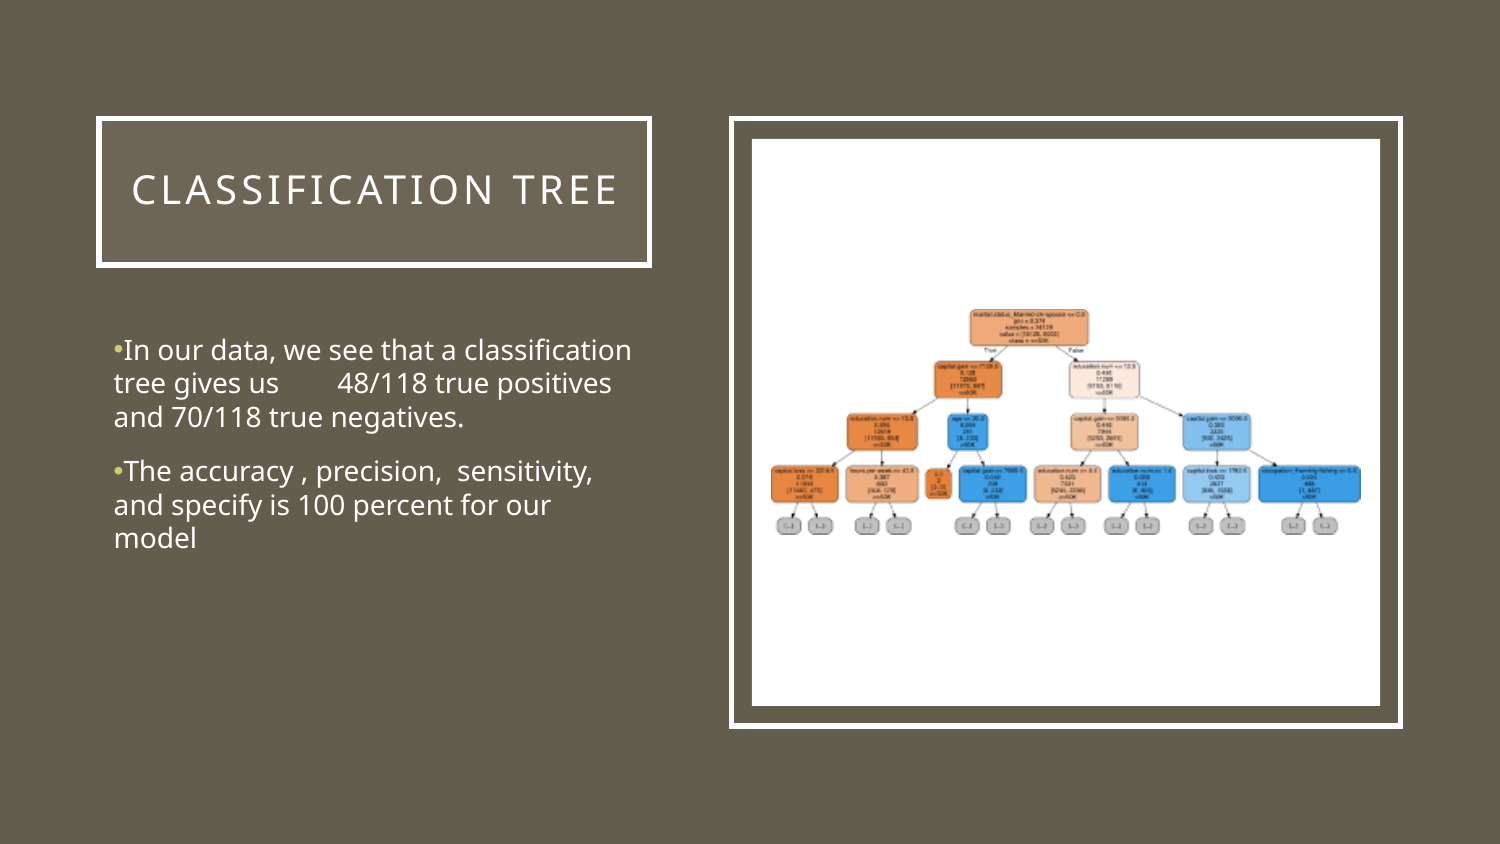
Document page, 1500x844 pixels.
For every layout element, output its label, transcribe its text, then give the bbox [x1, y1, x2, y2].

text_box [730, 118, 1402, 727]
list In our data, we see that a classification tree gives us 48/118 true positives and 70/118 true negatives. The accuracy , precision, sensitivity, and specify is 100 percent for our model [98, 324, 652, 726]
title Classification Tree [96, 116, 652, 268]
text_box [751, 138, 1381, 707]
picture [771, 309, 1361, 535]
